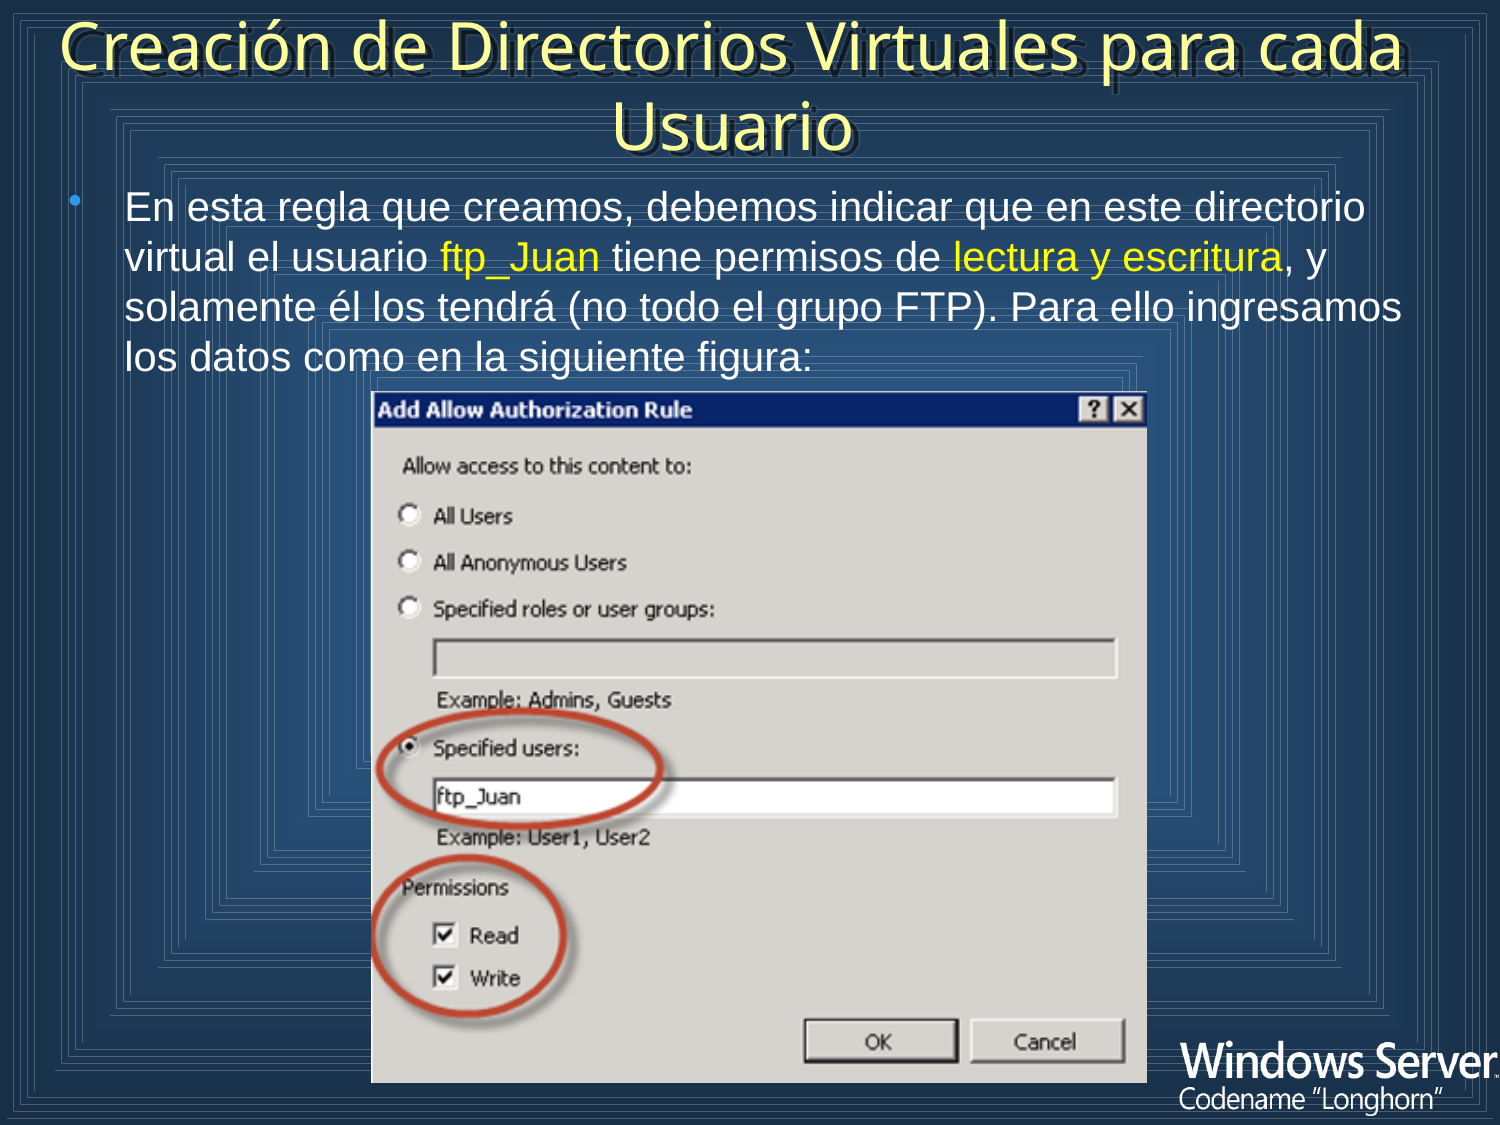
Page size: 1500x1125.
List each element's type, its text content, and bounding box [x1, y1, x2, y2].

title Creación de Directorios Virtuales para cada Usuario [41, 18, 1426, 150]
picture [371, 391, 1147, 1083]
text_box En esta regla que creamos, debemos indicar que en este directorio virtual el usuario ftp_Juan tiene permisos de lectura y escritura, y solamente él los tendrá (no todo el grupo FTP). Para ello ingresamos los datos como en la siguiente figura: [53, 172, 1449, 681]
